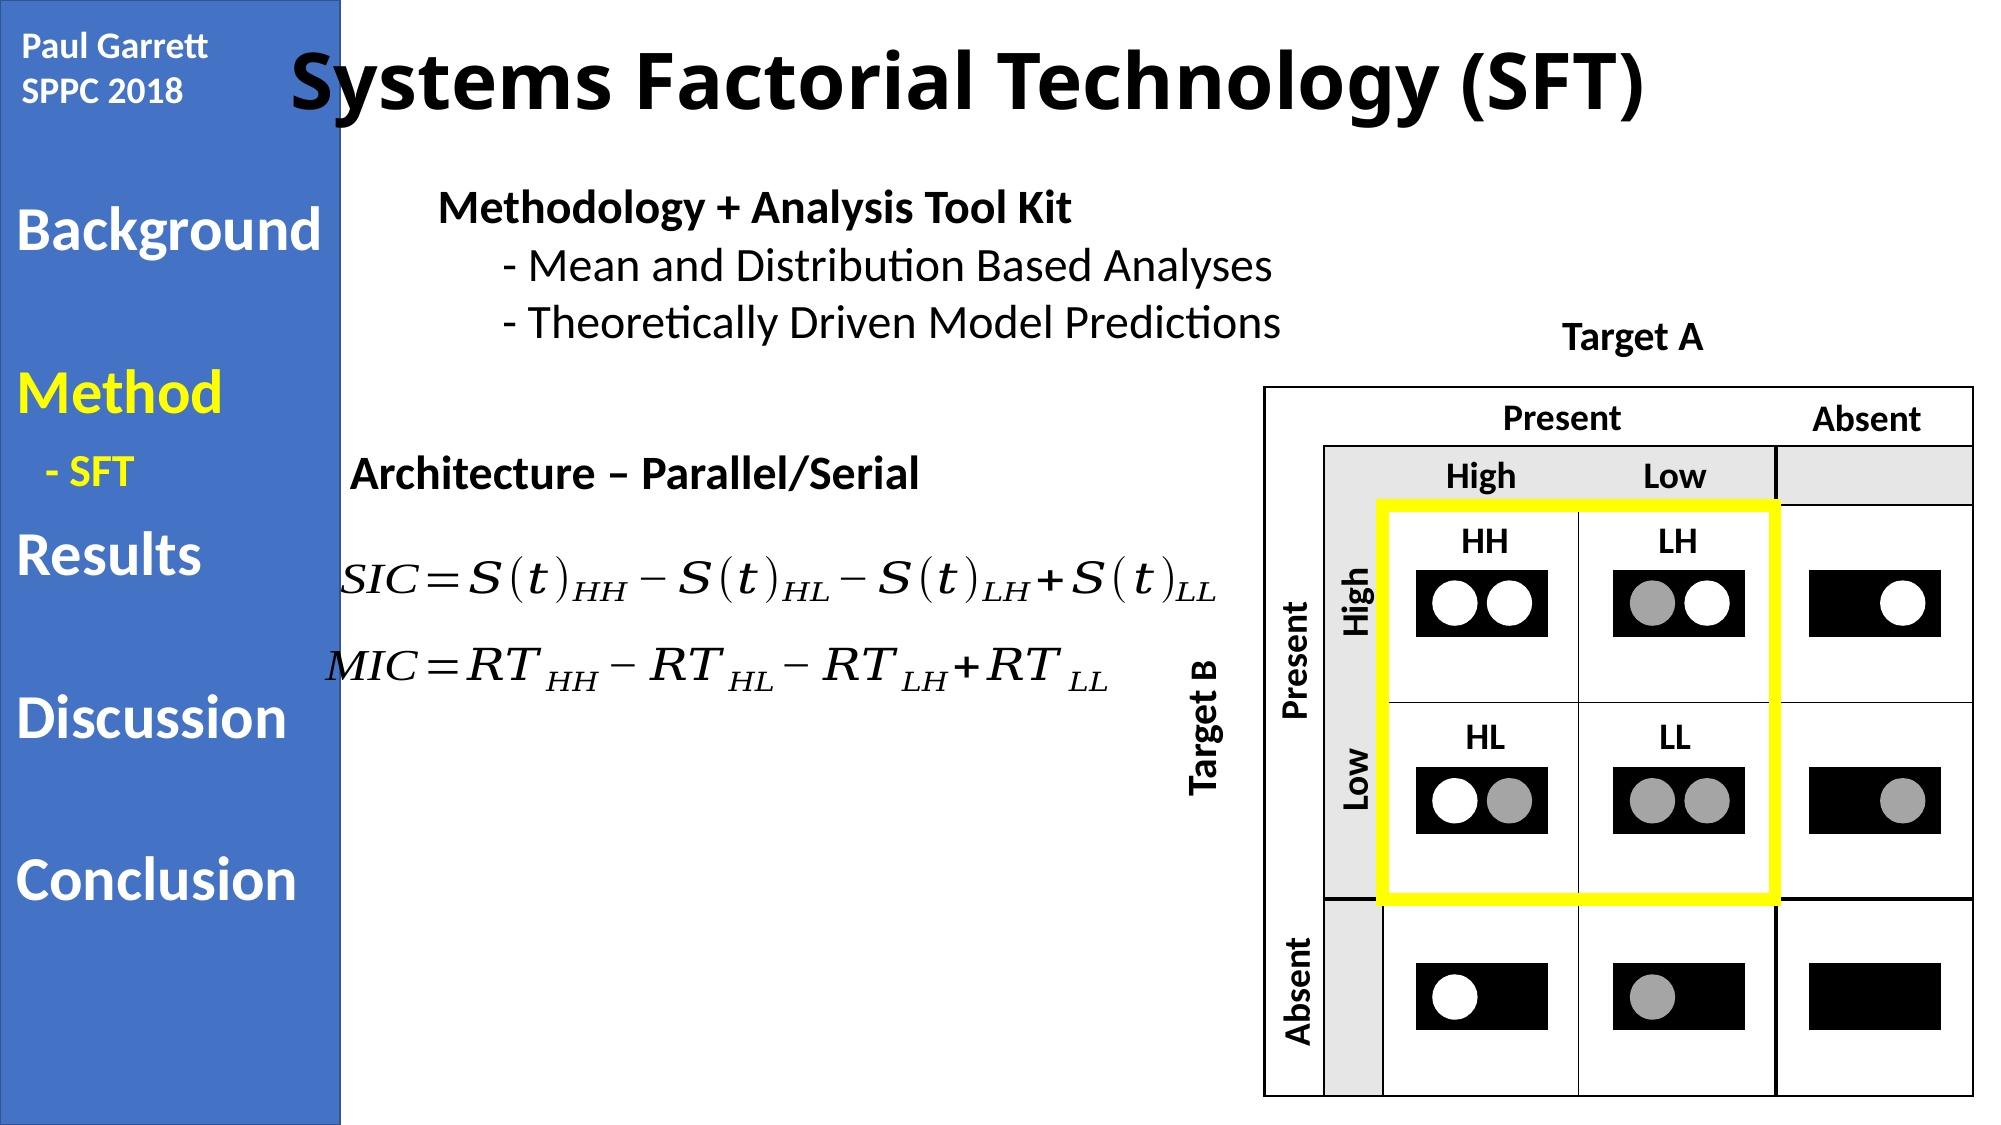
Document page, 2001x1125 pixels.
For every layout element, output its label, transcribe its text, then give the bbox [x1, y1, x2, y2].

text_box Paul Garrett SPPC 2018 [6, 13, 224, 119]
text_box - SFT [30, 433, 150, 504]
text_box Background Method Results Discussion Conclusion [1, 180, 339, 1008]
text_box [0, 0, 341, 1125]
text_box Architecture – Parallel/Serial [335, 434, 914, 507]
text_box Methodology + Analysis Tool Kit - Mean and Distribution Based Analyses - Theoretically Driven Model Predictions [423, 168, 1863, 356]
title Systems Factorial Technology (SFT) [237, 13, 1700, 134]
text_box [914, 288, 2000, 1125]
